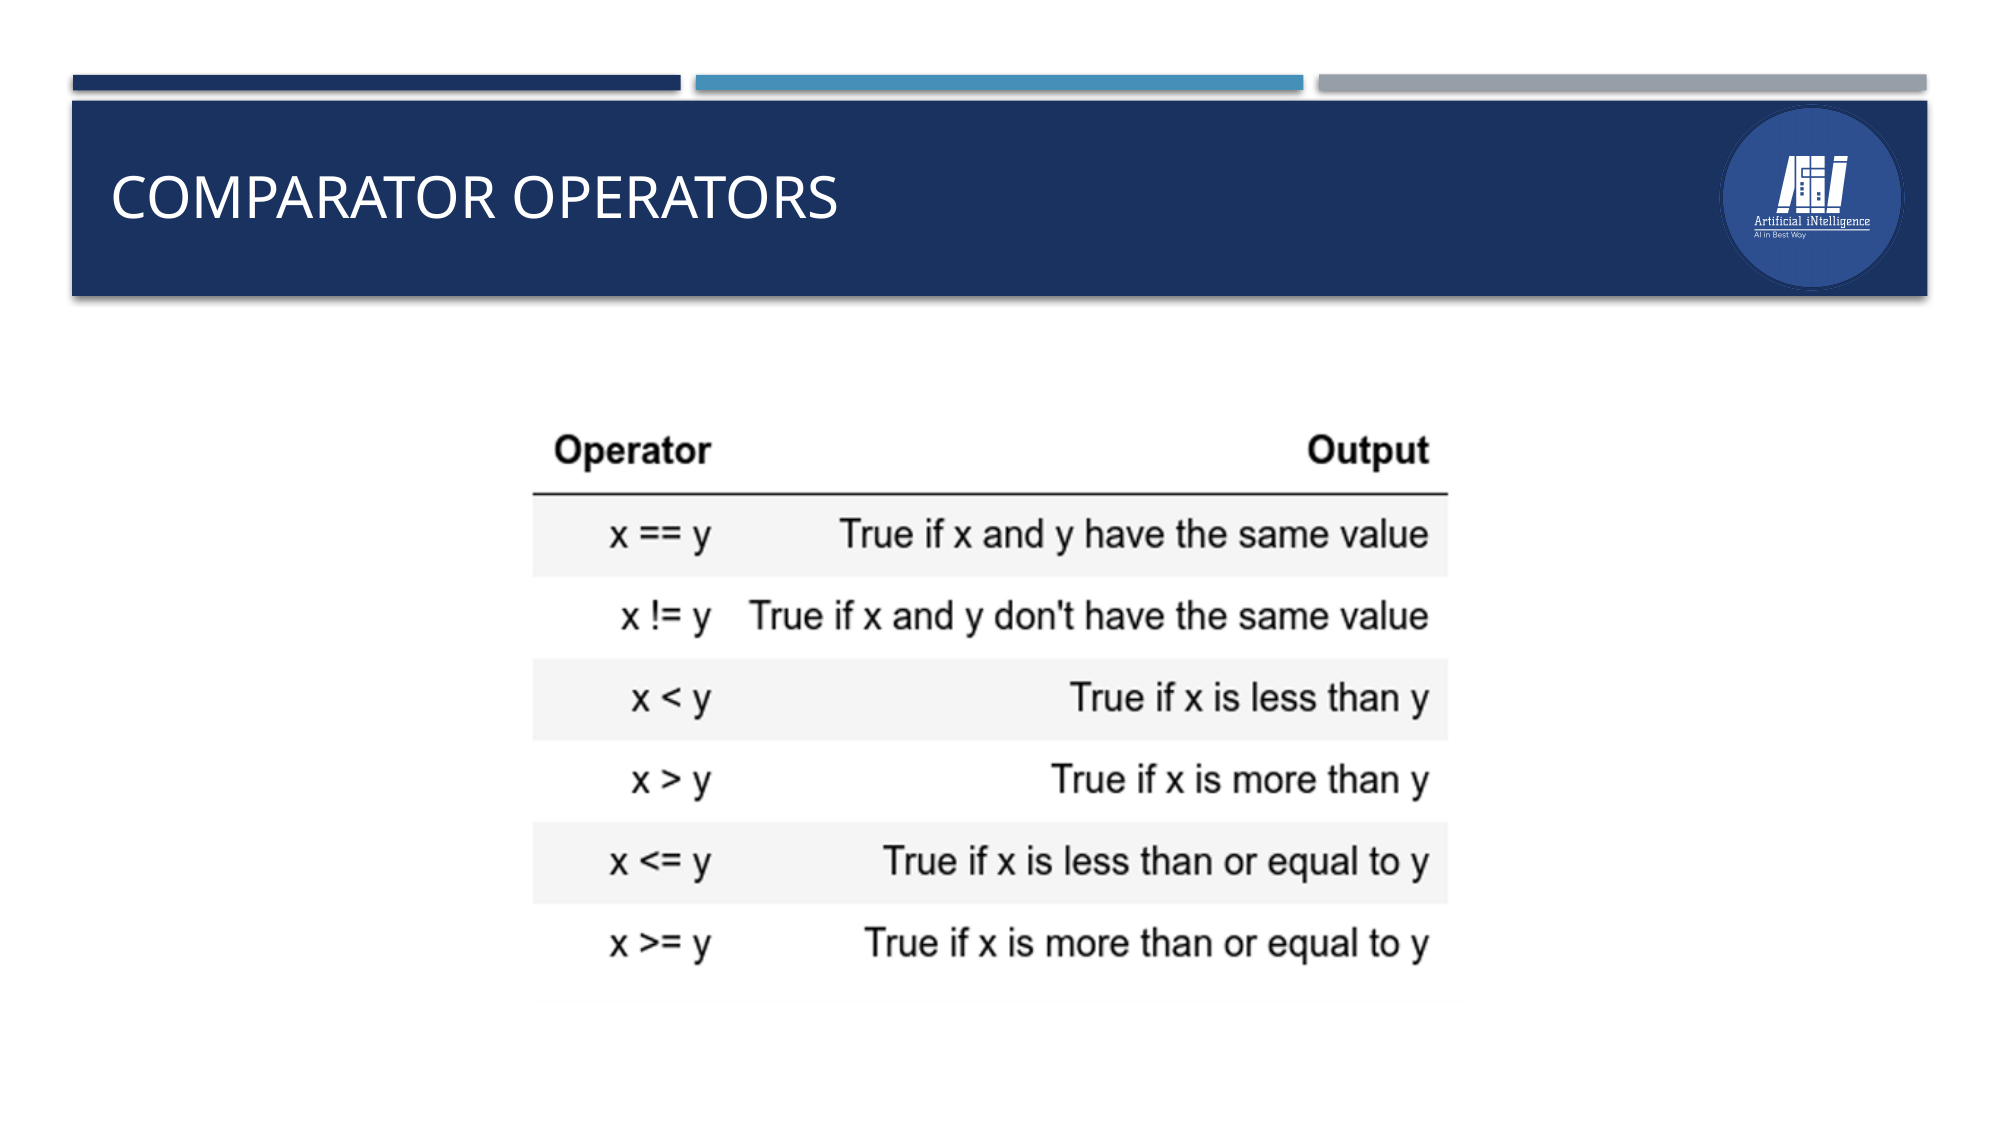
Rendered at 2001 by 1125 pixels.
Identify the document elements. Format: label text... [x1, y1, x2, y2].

title Comparator Operators [95, 71, 1905, 238]
picture [1718, 104, 1906, 291]
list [529, 417, 1471, 1005]
